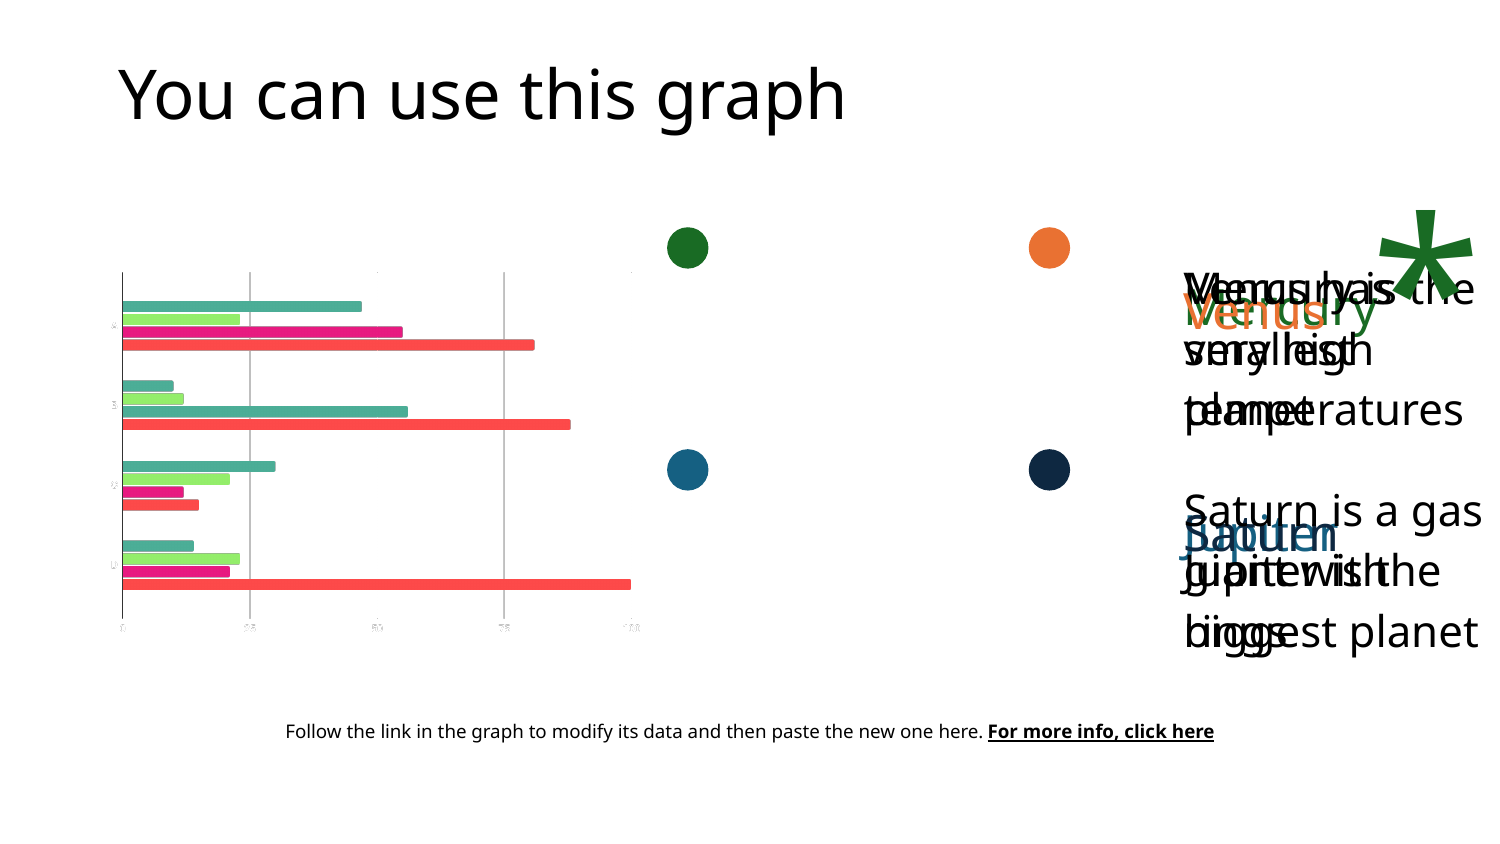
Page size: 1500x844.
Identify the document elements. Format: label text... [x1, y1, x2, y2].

text_box [1028, 227, 1071, 269]
title Venus [1168, 268, 1500, 355]
title Saturn [1168, 490, 1500, 577]
text_box * [1356, 147, 1442, 278]
text_box [1028, 449, 1071, 491]
text_box [667, 449, 709, 491]
title Mercury [1442, 264, 1500, 268]
title Mercury [1168, 264, 1356, 268]
picture [80, 251, 651, 654]
subtitle Saturn is a gas giant with rings [1168, 577, 1500, 672]
text_box [667, 227, 709, 269]
title You can use this graph [103, 44, 1397, 208]
text_box Follow the link in the graph to modify its data and then paste the new one here. For more info, click here [118, 704, 1382, 756]
subtitle Venus has very high temperatures [1168, 355, 1500, 450]
